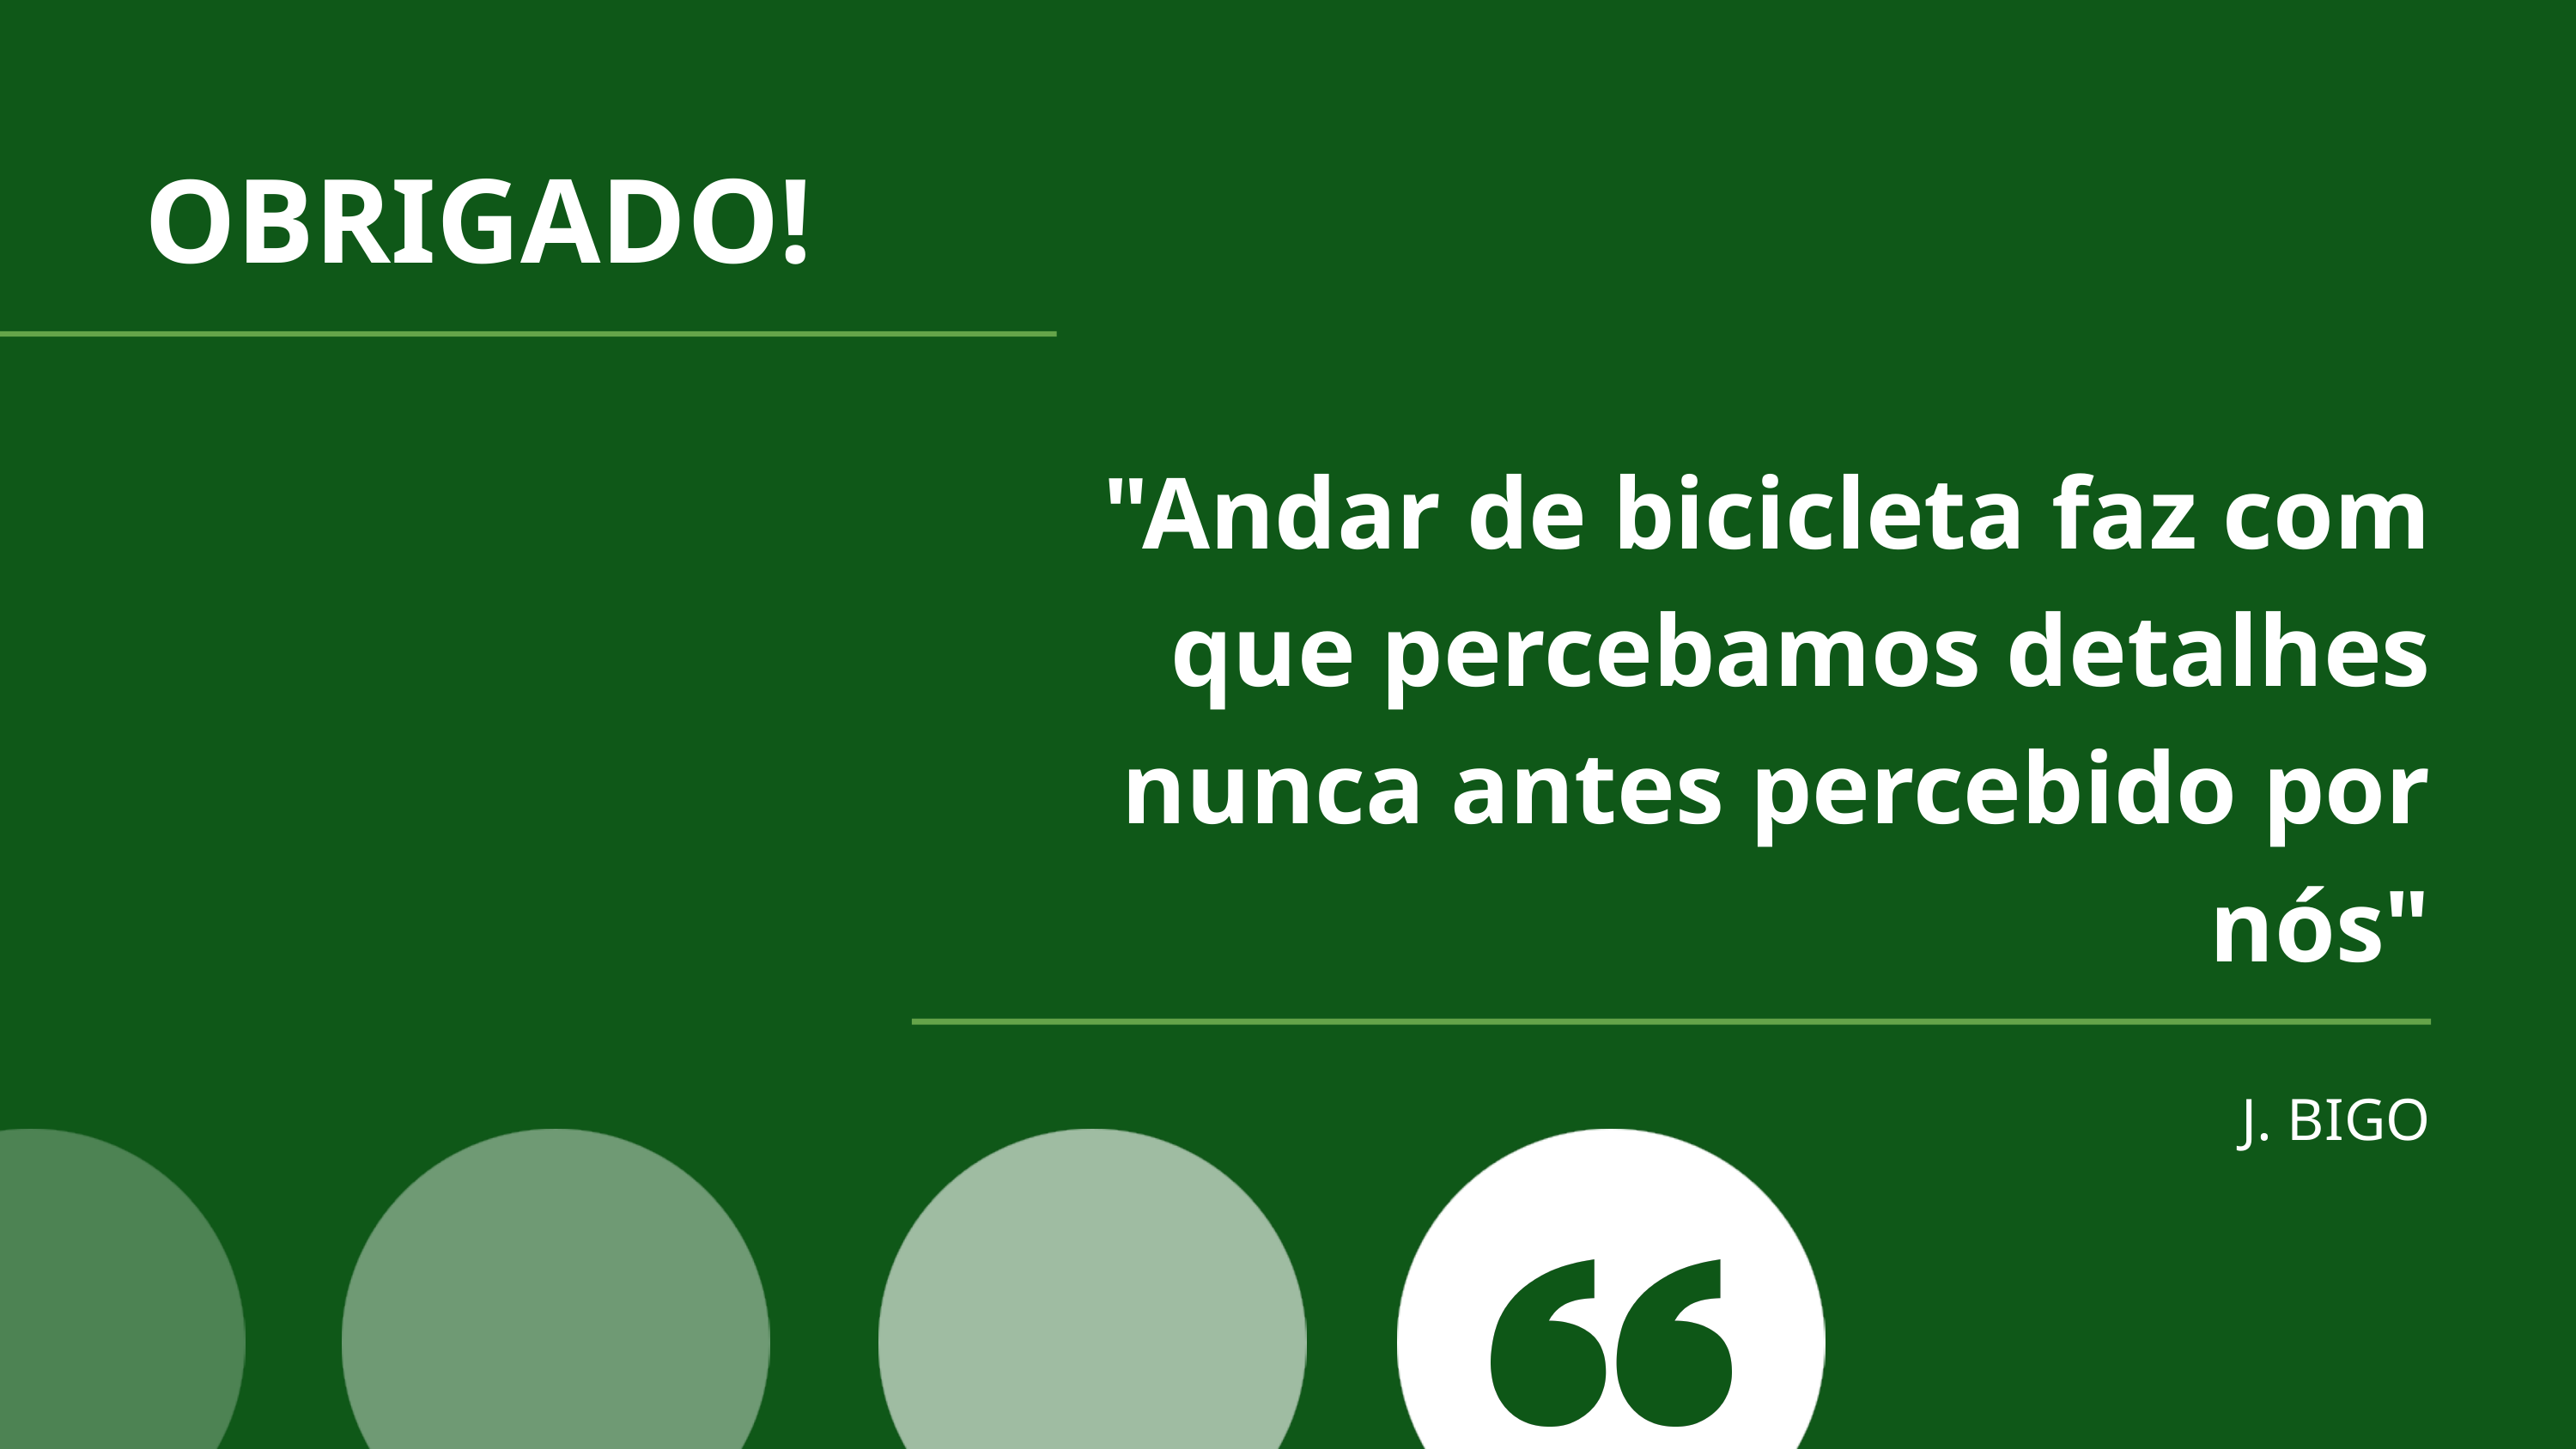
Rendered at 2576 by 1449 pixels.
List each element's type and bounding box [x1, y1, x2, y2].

text_box [0, 1129, 1826, 1449]
text_box [0, 144, 1057, 337]
text_box [911, 303, 2432, 1145]
